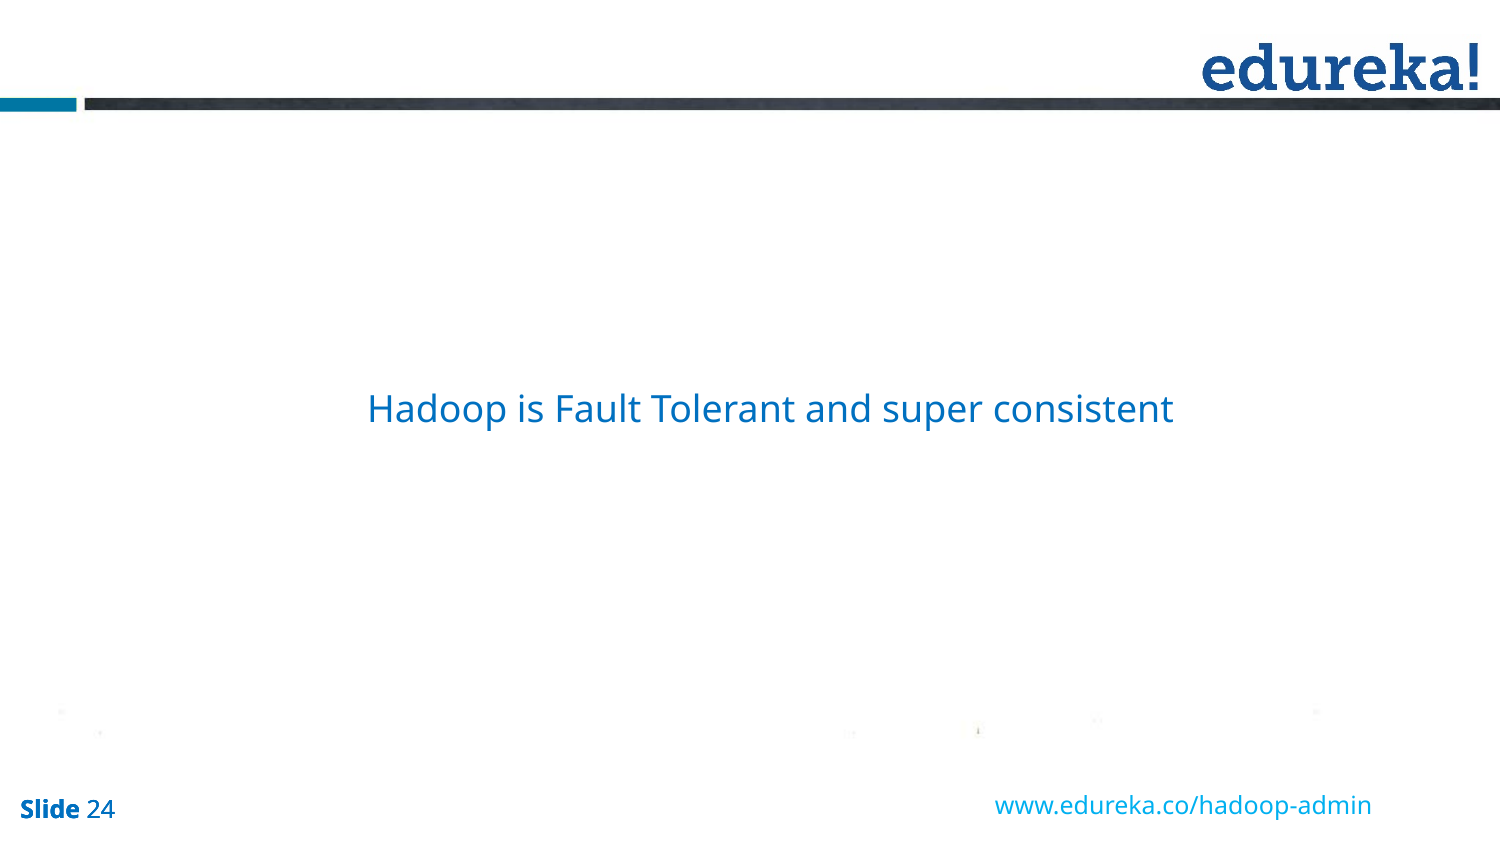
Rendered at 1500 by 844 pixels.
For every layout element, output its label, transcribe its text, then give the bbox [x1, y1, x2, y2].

picture [0, 0, 1500, 844]
text_box Hadoop is Fault Tolerant and super consistent [352, 377, 1190, 438]
